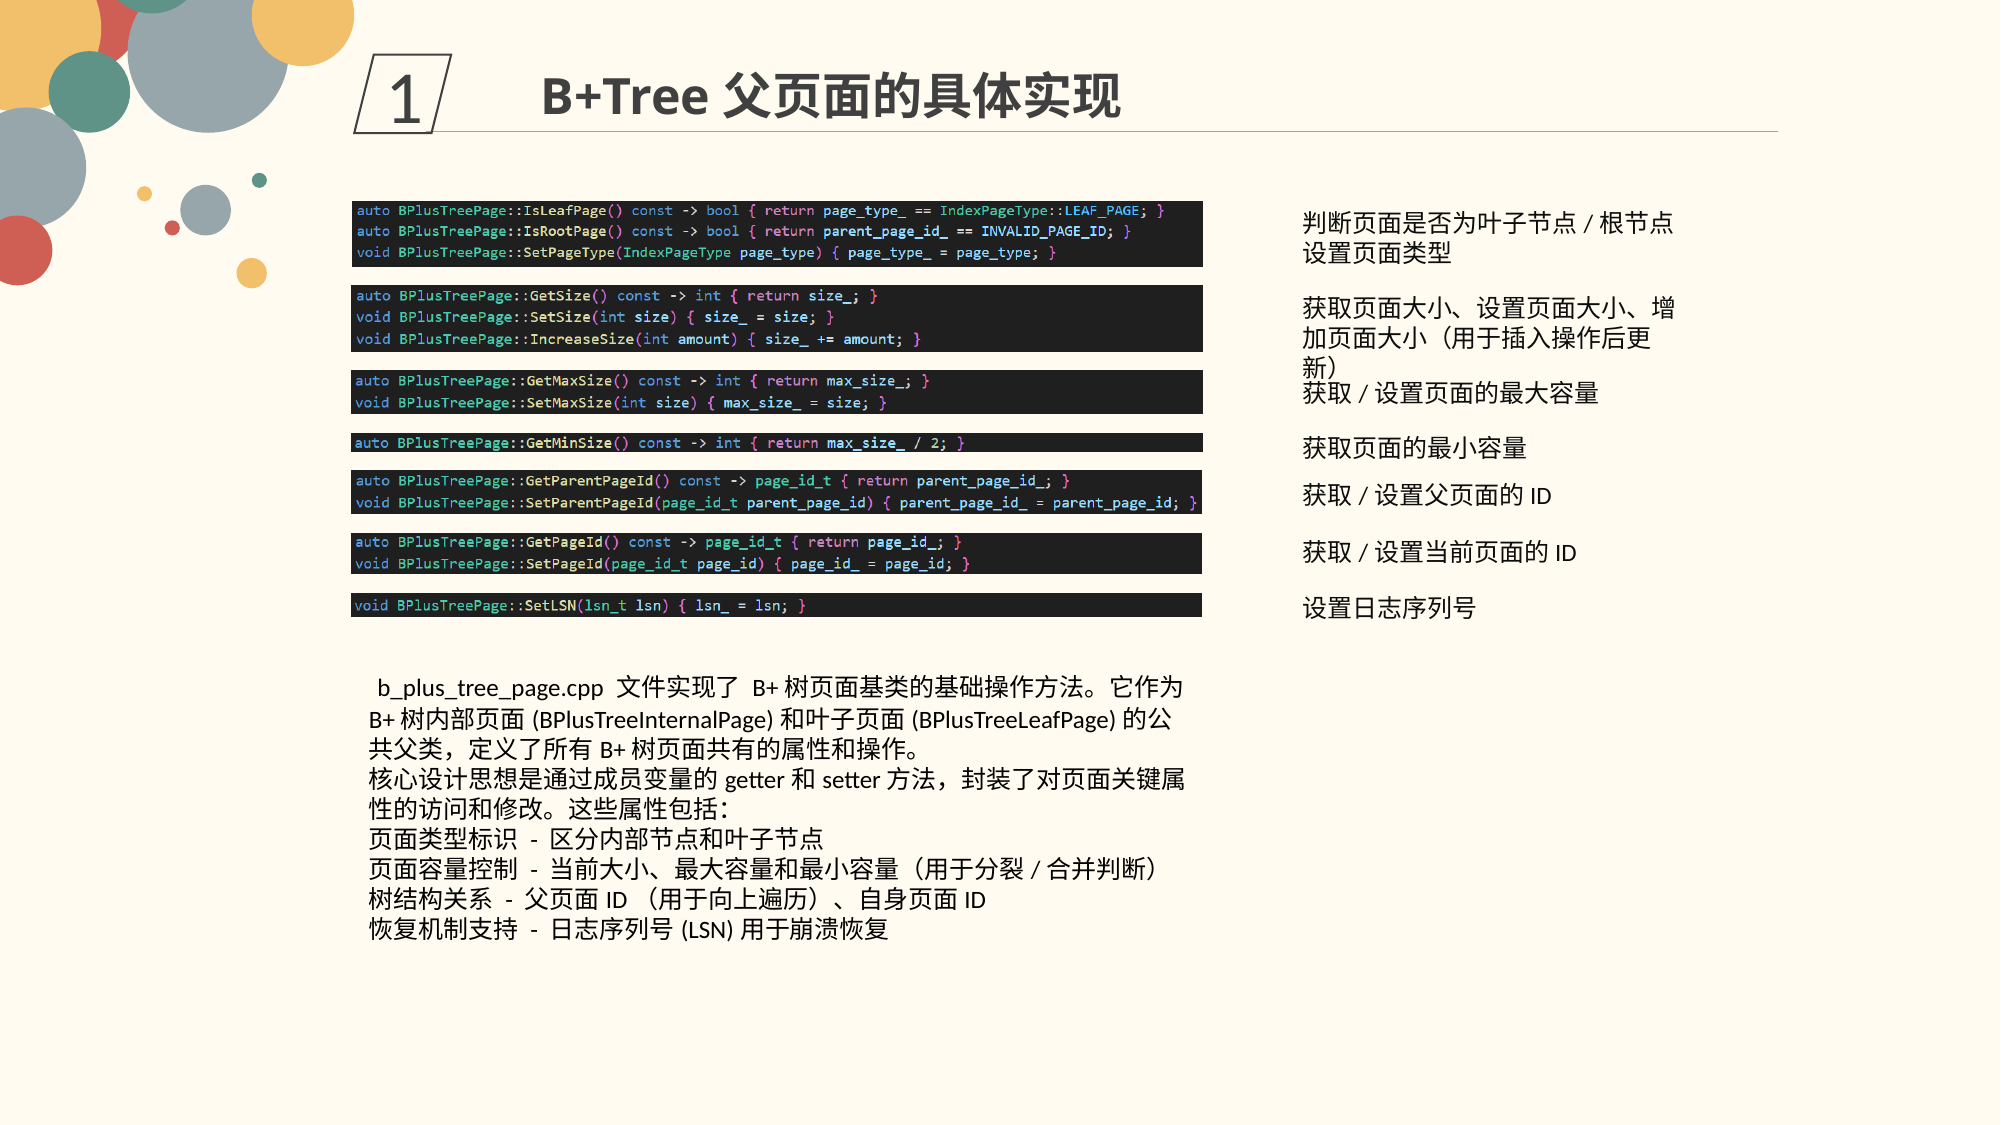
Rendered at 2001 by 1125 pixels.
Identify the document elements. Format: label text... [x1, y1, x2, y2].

picture [351, 593, 1202, 617]
picture [351, 370, 1203, 414]
text_box 1 [355, 53, 453, 135]
picture [351, 533, 1202, 574]
picture [351, 470, 1202, 514]
text_box B+Tree父页面的具体实现 [526, 57, 1410, 131]
text_box 判断页面是否为叶子节点/根节点 设置页面类型 [1287, 200, 1697, 275]
text_box 获取页面的最小容量 [1287, 425, 1697, 470]
text_box b_plus_tree_page.cpp 文件实现了 B+树页面基类的基础操作方法。它作为B+树内部页面(BPlusTreeInternalPage)和叶子页面(BPlusTreeLeafPage)的公共父类，定义了所有B+树页面共有的属性和操作。 核心设计思想是通过成员变量的getter和setter方法，封装了对页面关键属性的访问和修改。这些属性包括： 页面类型标识 - 区分内部节点和叶子节点 页面容量控制 - 当前大小、最大容量和最小容量（用于分裂/合并判断） 树结构关系 - 父页面ID（用于向上遍历）、自身页面ID 恢复机制支持 - 日志序列号(LSN)用于崩溃恢复 [354, 651, 1203, 971]
text_box 获取/设置当前页面的ID [1287, 528, 1697, 574]
picture [351, 285, 1203, 352]
text_box 设置日志序列号 [1287, 585, 1697, 631]
picture [352, 201, 1203, 267]
text_box 获取页面大小、设置页面大小、增加页面大小（用于插入操作后更新） [1287, 285, 1697, 370]
text_box 获取/设置父页面的ID [1287, 471, 1697, 517]
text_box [0, 0, 355, 289]
picture [351, 433, 1203, 452]
text_box 获取/设置页面的最大容量 [1287, 370, 1697, 416]
